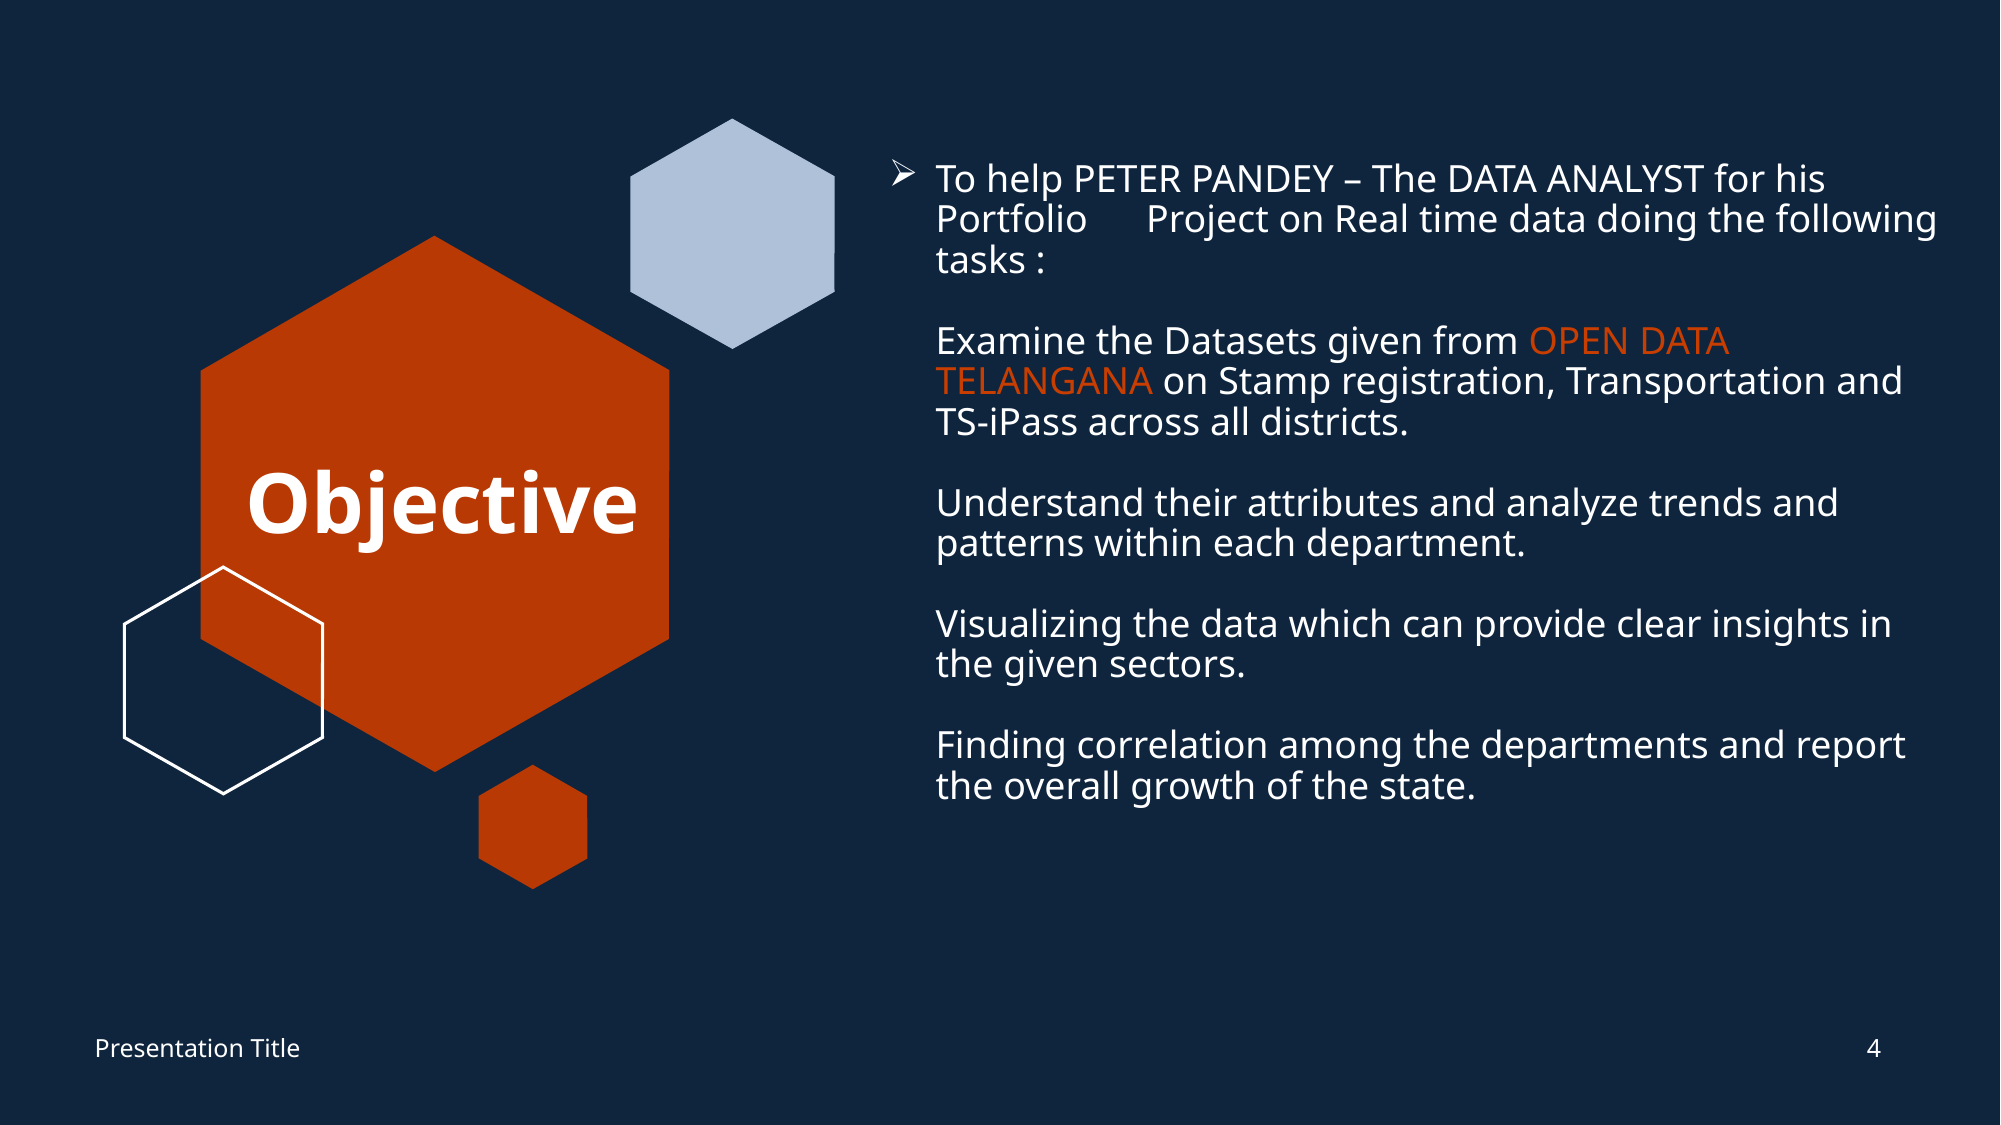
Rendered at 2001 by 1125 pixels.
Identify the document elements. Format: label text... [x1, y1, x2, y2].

footer Presentation Title [79, 1020, 755, 1080]
title To help PETER PANDEY – The DATA ANALYST for his Portfolio Project on Real time data doing the following tasks : Examine the Datasets given from OPEN DATA TELANGANA on Stamp registration, Transportation and TS-iPass across all districts. Understand their attributes and analyze trends and patterns within each department. Visualizing the data which can provide clear insights in the given sectors. Finding correlation among the departments and report the overall growth of the state. [873, 275, 1957, 1063]
text_box 4 [1836, 1019, 1912, 1080]
text_box Objective [208, 443, 677, 558]
